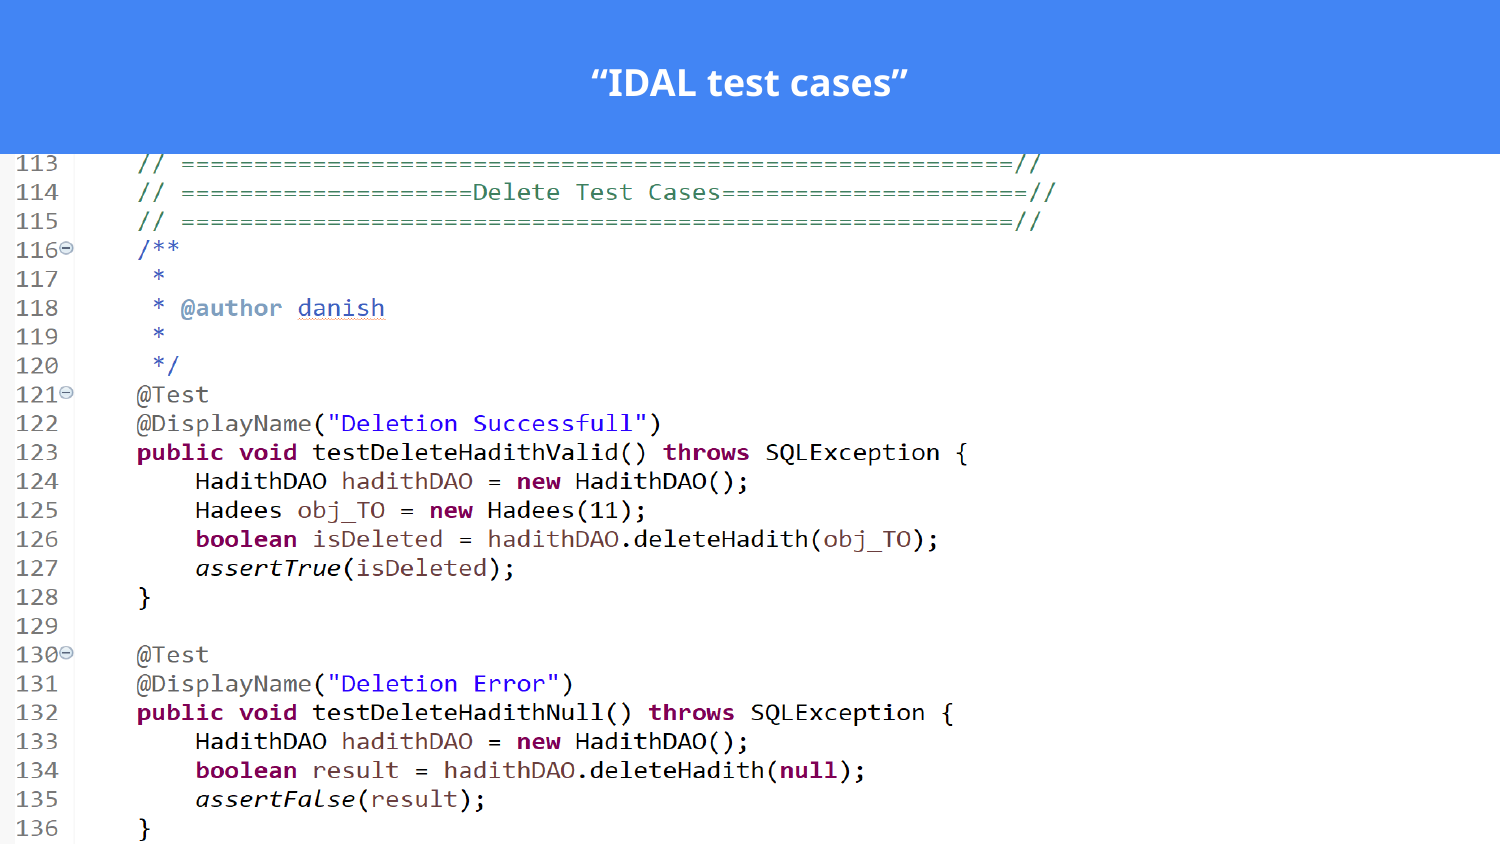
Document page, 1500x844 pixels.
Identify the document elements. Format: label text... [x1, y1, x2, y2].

picture [0, 153, 1500, 844]
subtitle “IDAL test cases” [103, 43, 1397, 152]
